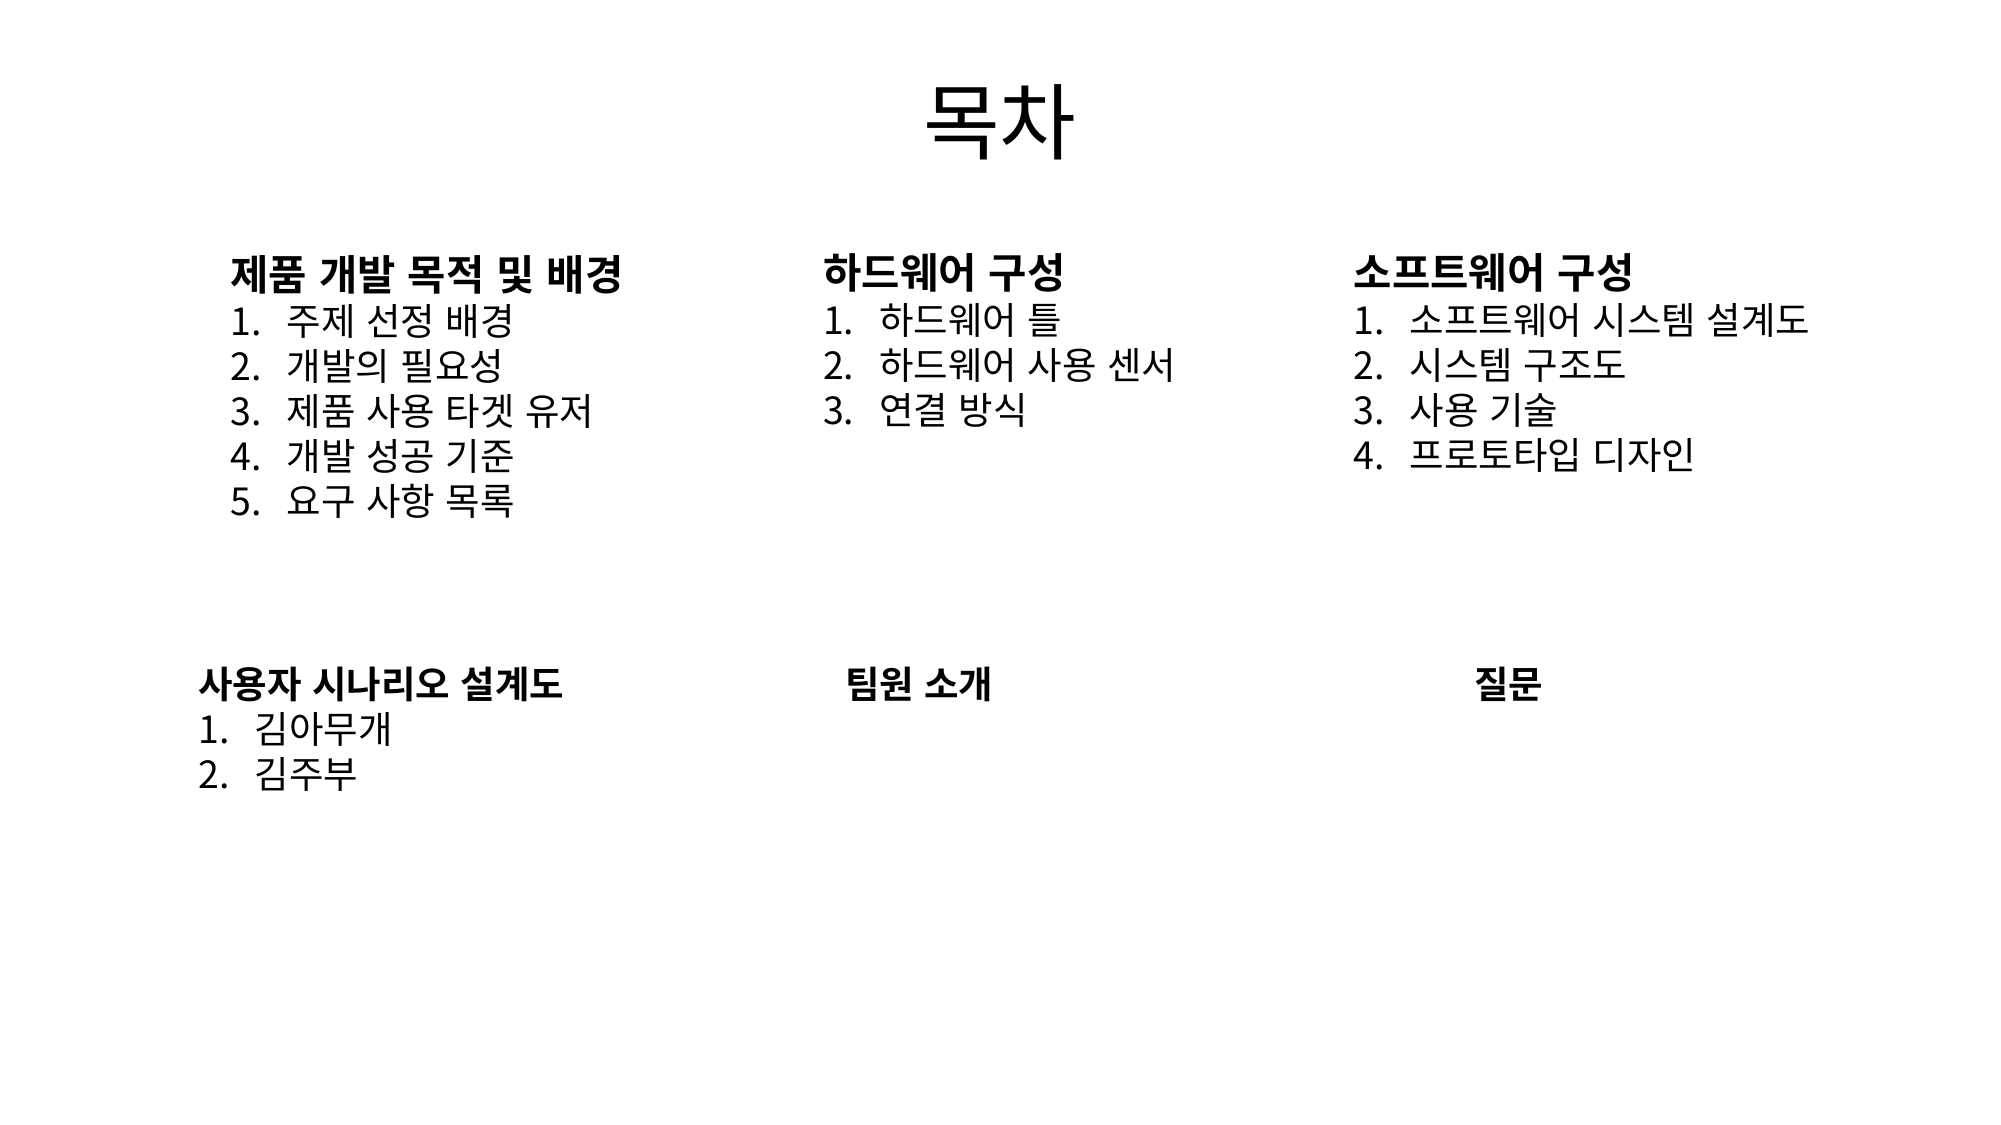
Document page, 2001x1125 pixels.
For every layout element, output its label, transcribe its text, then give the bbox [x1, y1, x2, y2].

text_box 사용자 시나리오 설계도 김아무개 김주부 [183, 653, 634, 803]
text_box 소프트웨어 구성 소프트웨어 시스템 설계도 시스템 구조도 사용 기술 프로토타입 디자인 [1338, 239, 1871, 485]
text_box 목차 [908, 62, 1092, 178]
text_box 제품 개발 목적 및 배경 주제 선정 배경 개발의 필요성 제품 사용 타겟 유저 개발 성공 기준 요구 사항 목록 [215, 240, 639, 531]
text_box 하드웨어 구성 하드웨어 틀 하드웨어 사용 센서 연결 방식 [808, 239, 1192, 530]
text_box 팀원 소개 [830, 653, 1039, 713]
text_box 질문 [1459, 653, 1605, 713]
